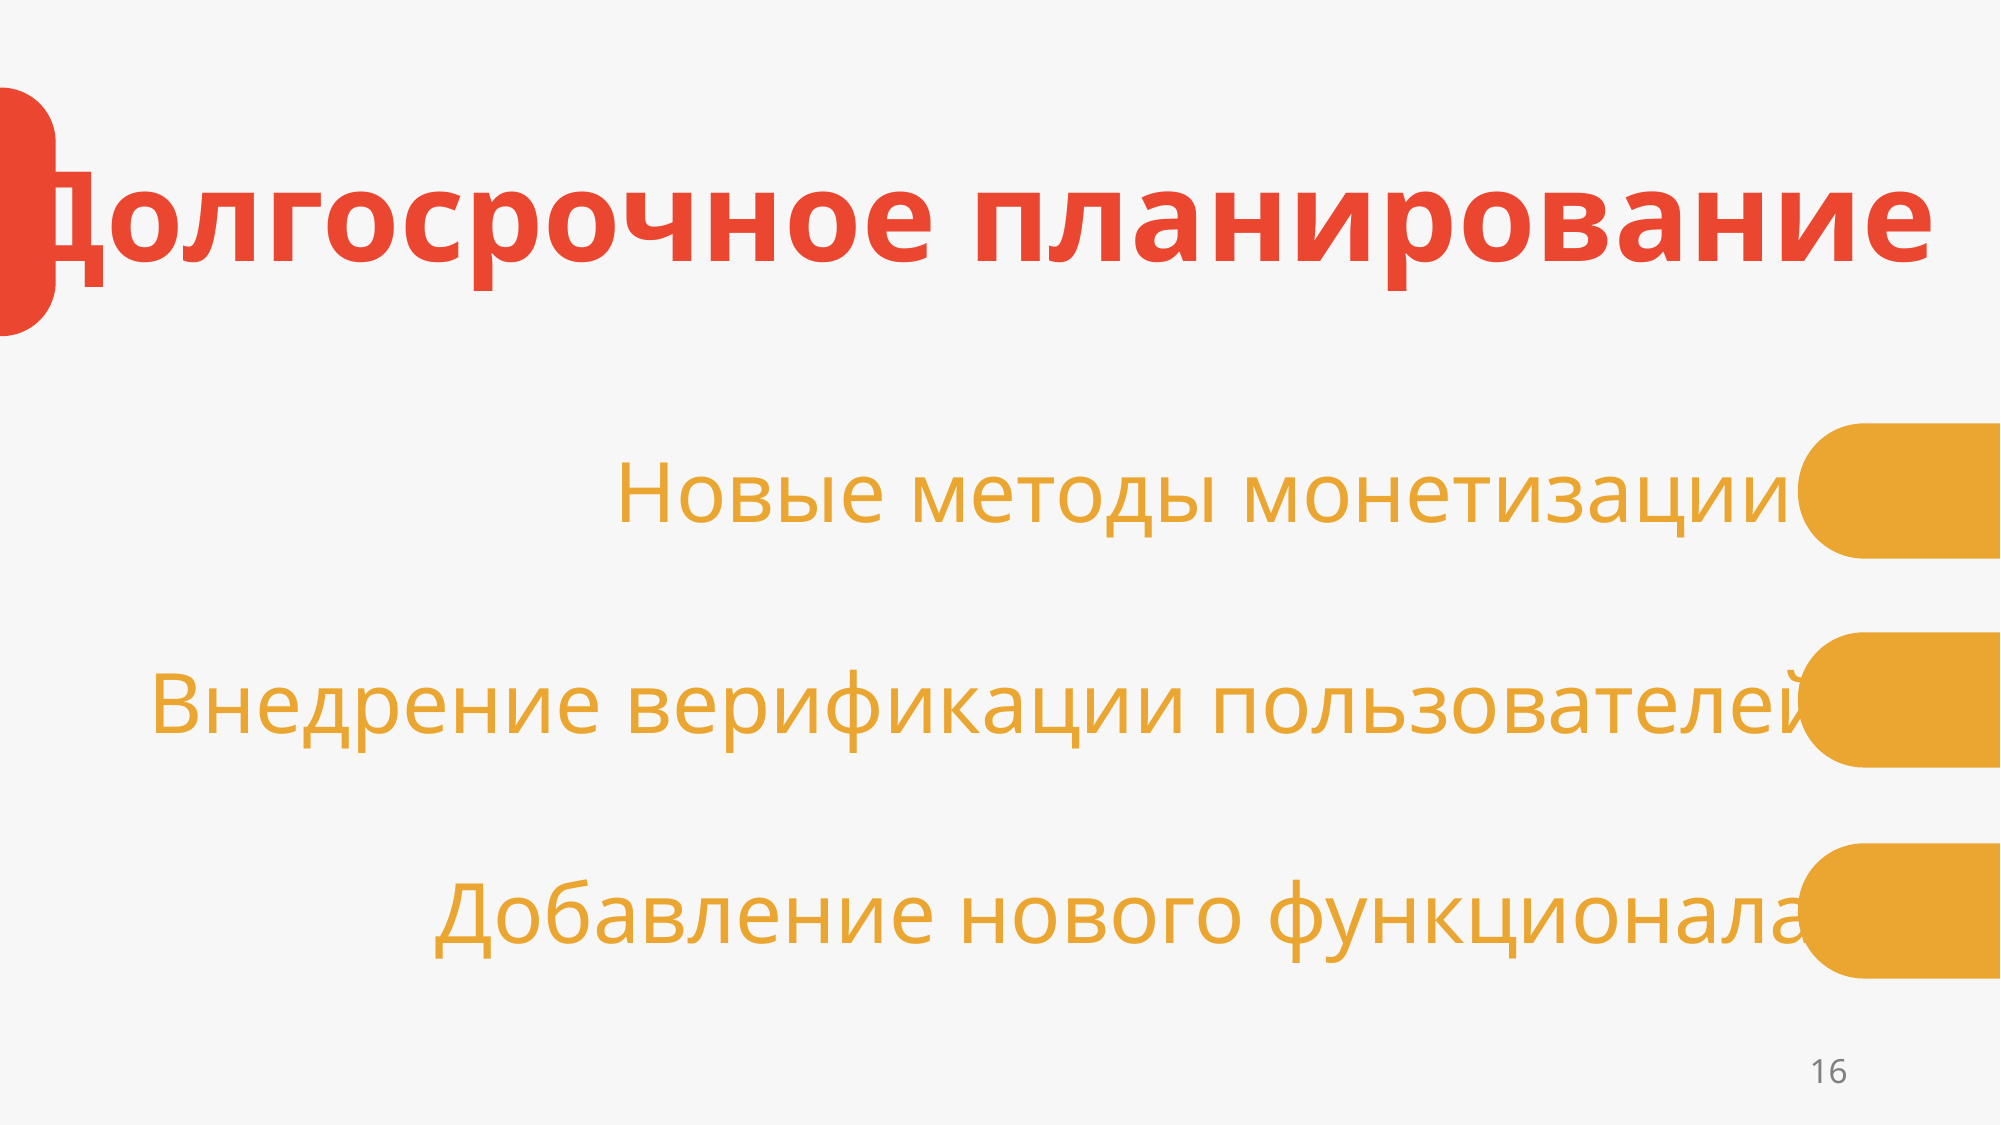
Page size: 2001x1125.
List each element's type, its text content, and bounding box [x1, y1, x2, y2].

text_box Добавление нового функционала [421, 852, 1827, 968]
text_box Внедрение верификации пользователей [134, 642, 1845, 758]
slide_number 16 [1412, 1042, 1863, 1103]
text_box [1827, 631, 2000, 769]
text_box Долгосрочное планирование [56, 128, 1953, 294]
text_box [0, 86, 57, 338]
text_box [1796, 422, 2000, 560]
text_box Новые методы монетизации [599, 431, 1809, 547]
text_box [1796, 842, 2000, 980]
